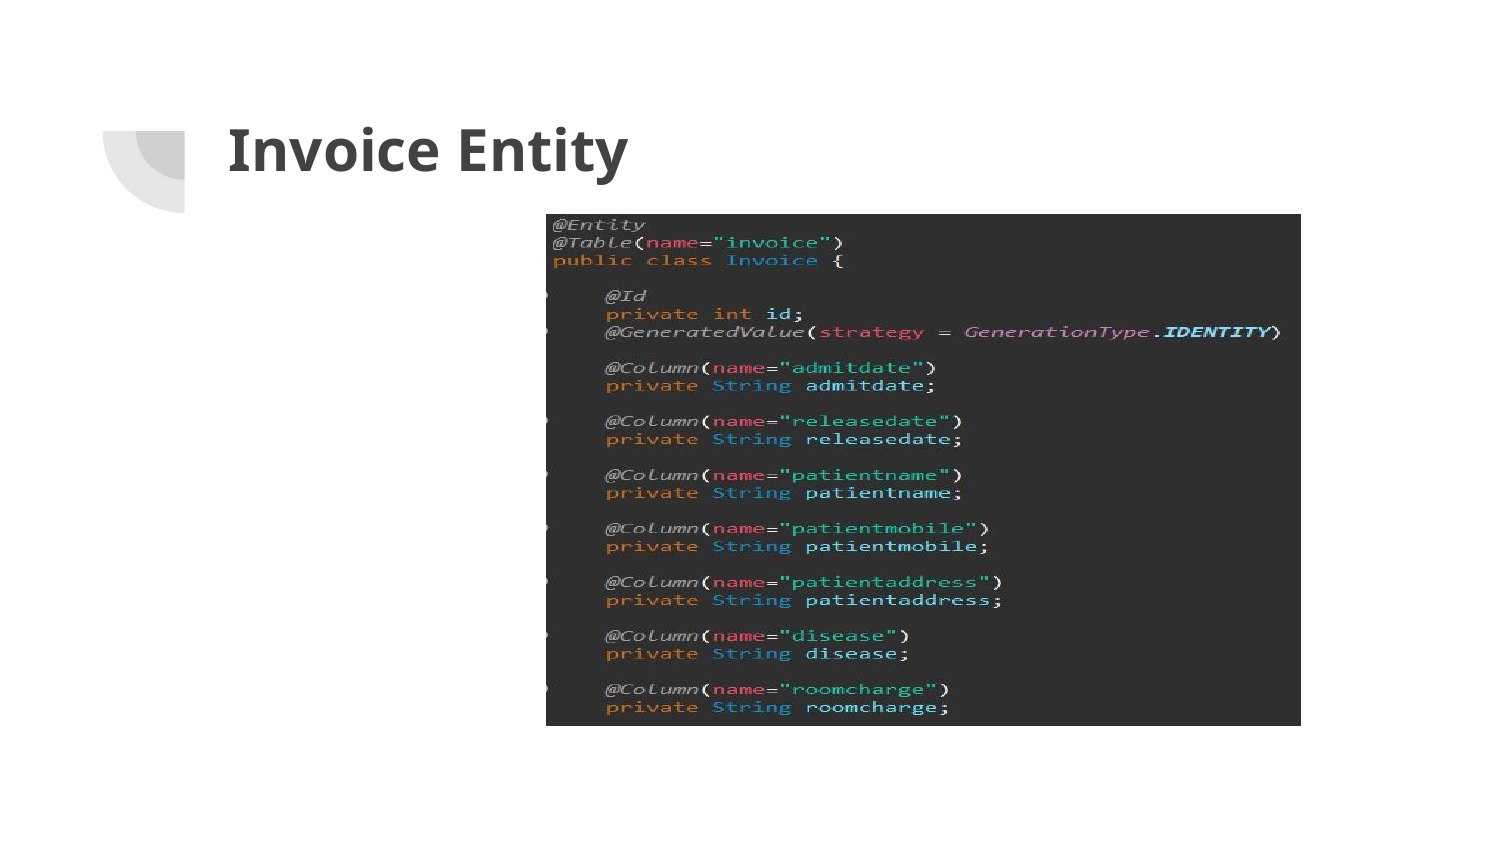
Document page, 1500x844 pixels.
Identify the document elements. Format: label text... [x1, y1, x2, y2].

title Invoice Entity [213, 98, 1368, 263]
picture [546, 213, 1301, 726]
